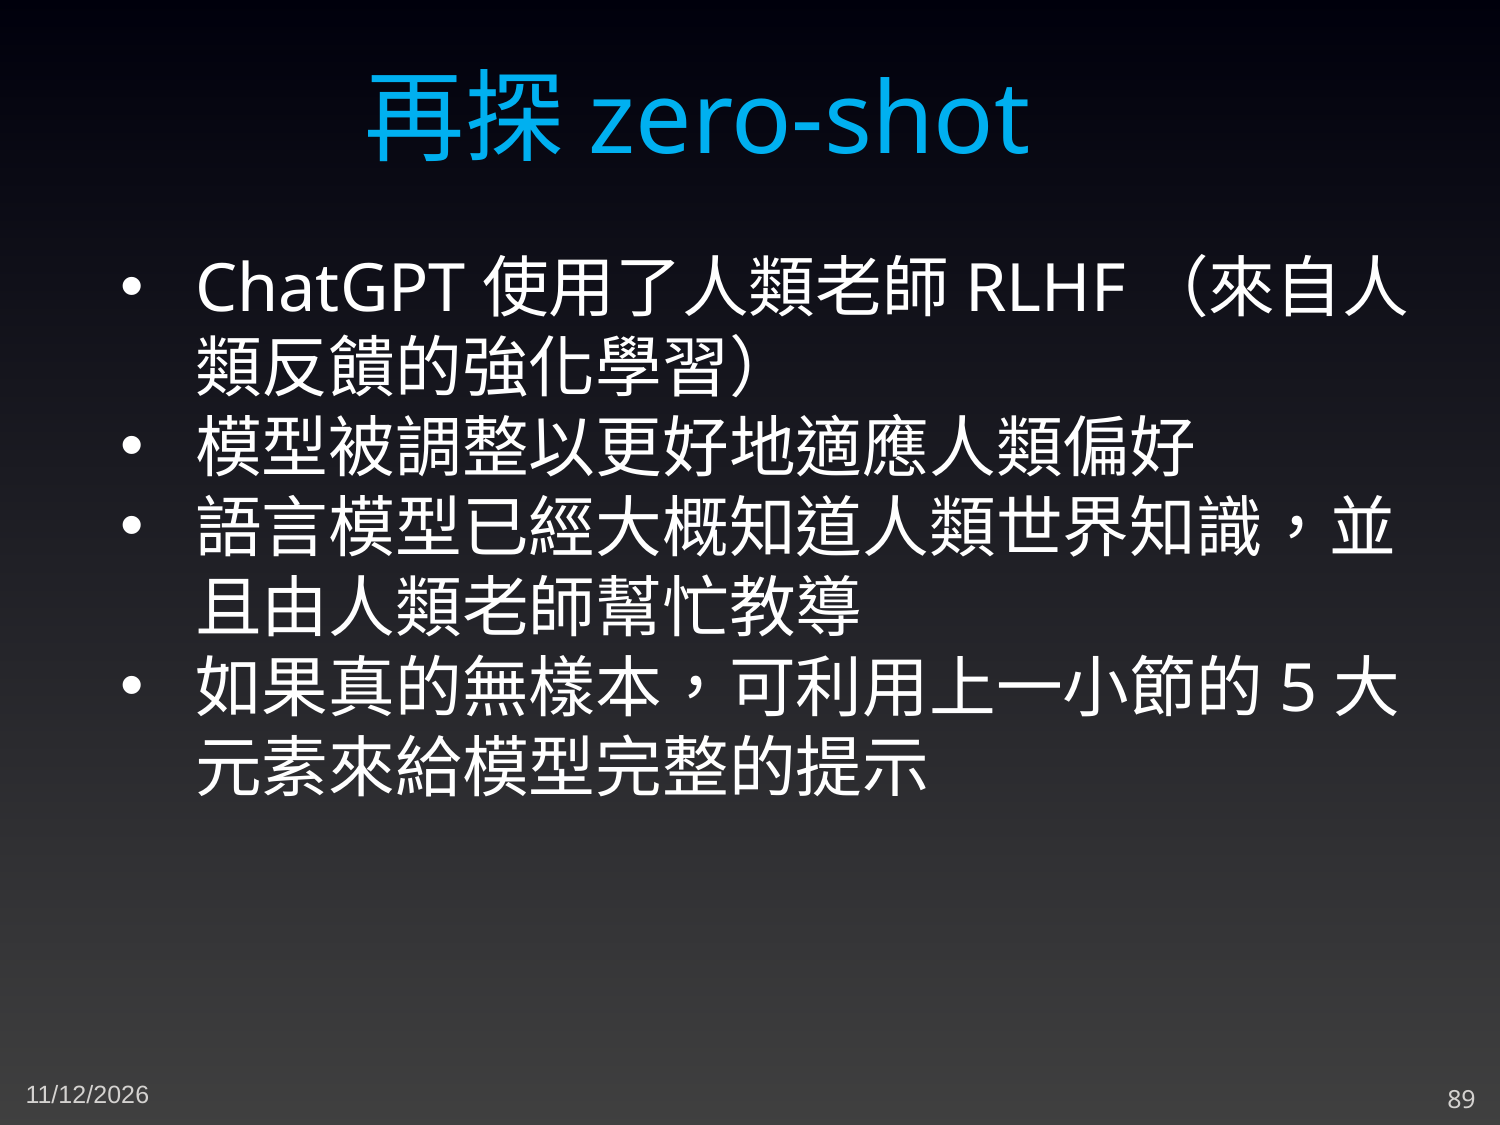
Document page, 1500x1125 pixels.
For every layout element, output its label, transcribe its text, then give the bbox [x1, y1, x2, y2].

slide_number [10, 1075, 411, 1117]
text_box ChatGPT使用了人類老師RLHF（來自人類反饋的強化學習） 模型被調整以更好地適應人類偏好 語言模型已經大概知道人類世界知識，並且由人類老師幫忙教導 如果真的無樣本，可利用上一小節的5大元素來給模型完整的提示 [105, 237, 1456, 812]
slide_number 89 [1340, 1075, 1491, 1117]
text_box 再探zero-shot [349, 26, 1311, 189]
